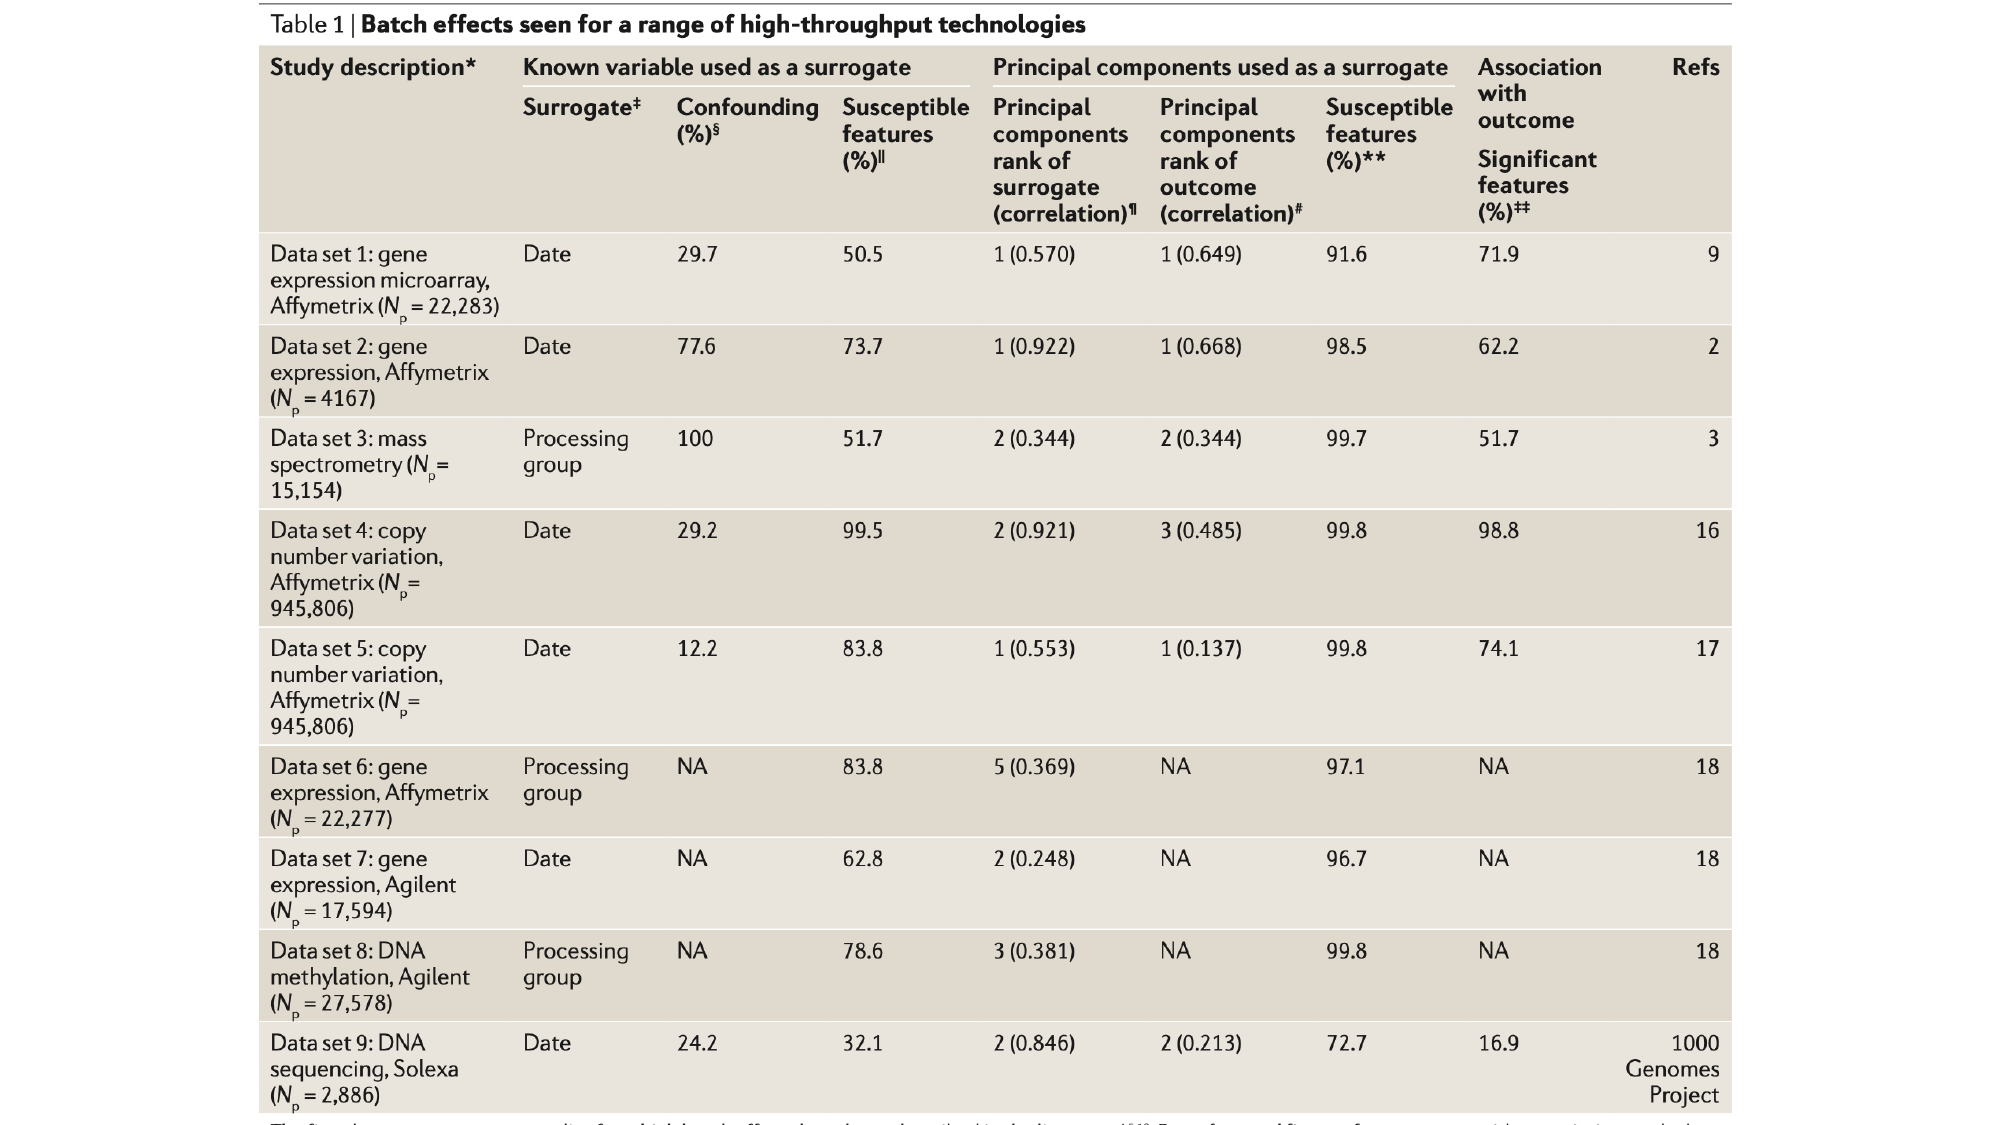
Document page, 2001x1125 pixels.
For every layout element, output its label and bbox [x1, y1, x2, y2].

picture [230, 0, 1770, 1125]
